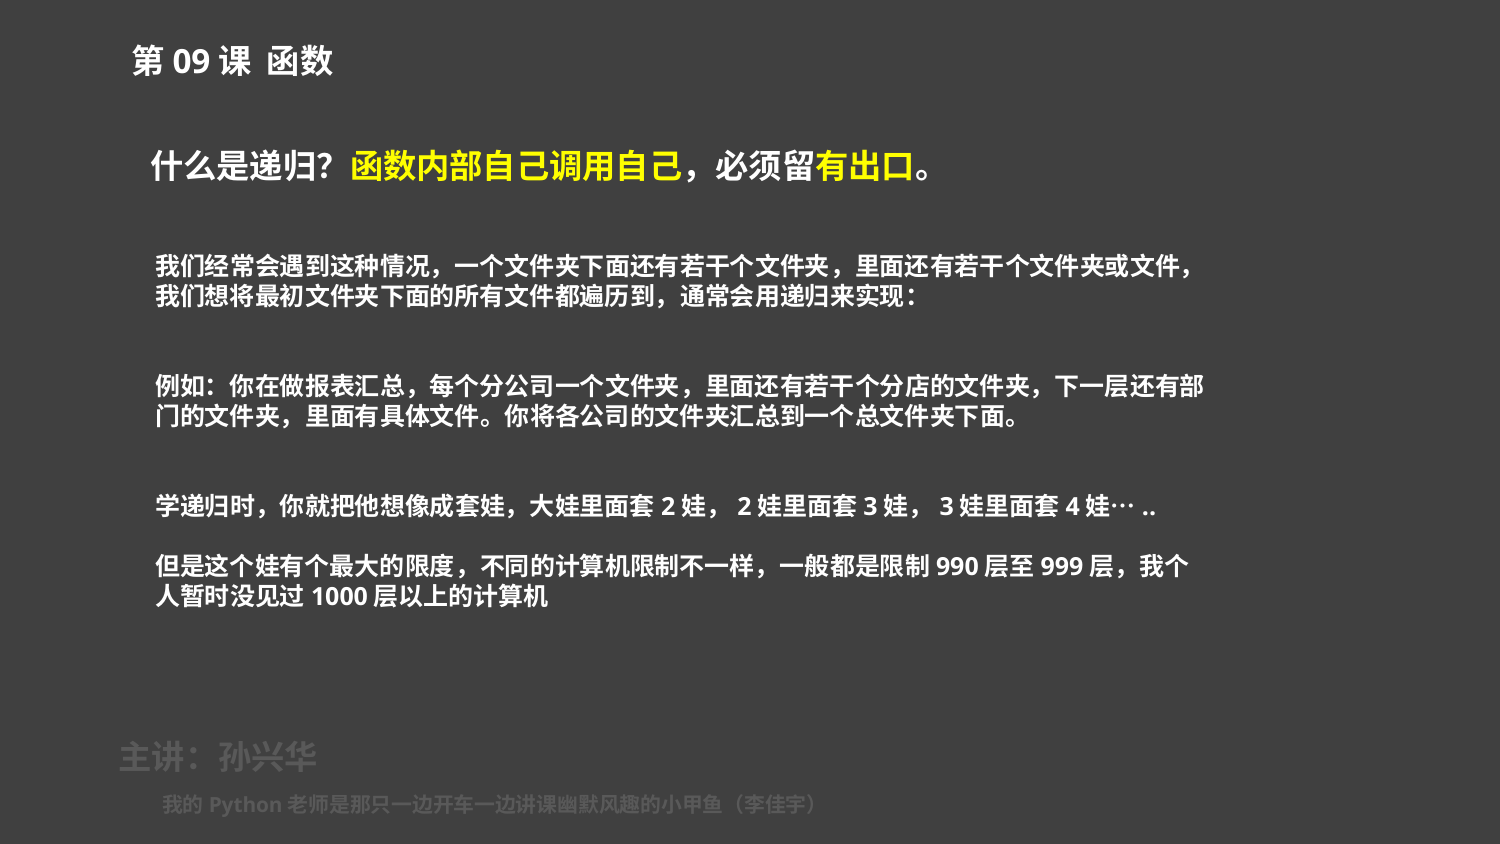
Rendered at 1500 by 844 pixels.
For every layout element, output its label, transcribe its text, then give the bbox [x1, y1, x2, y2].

text_box 我们经常会遇到这种情况，一个文件夹下面还有若干个文件夹，里面还有若干个文件夹或文件，我们想将最初文件夹下面的所有文件都遍历到，通常会用递归来实现： 例如：你在做报表汇总，每个分公司一个文件夹，里面还有若干个分店的文件夹，下一层还有部门的文件夹，里面有具体文件。你将各公司的文件夹汇总到一个总文件夹下面。 学递归时，你就把他想像成套娃，大娃里面套2娃，2娃里面套3娃，3娃里面套4娃….. 但是这个娃有个最大的限度，不同的计算机限制不一样，一般都是限制990层至999层，我个人暂时没见过1000层以上的计算机 [140, 243, 1227, 618]
text_box 第09课 函数 [74, 33, 390, 89]
text_box 什么是递归？函数内部自己调用自己，必须留有出口。 [135, 138, 1187, 193]
